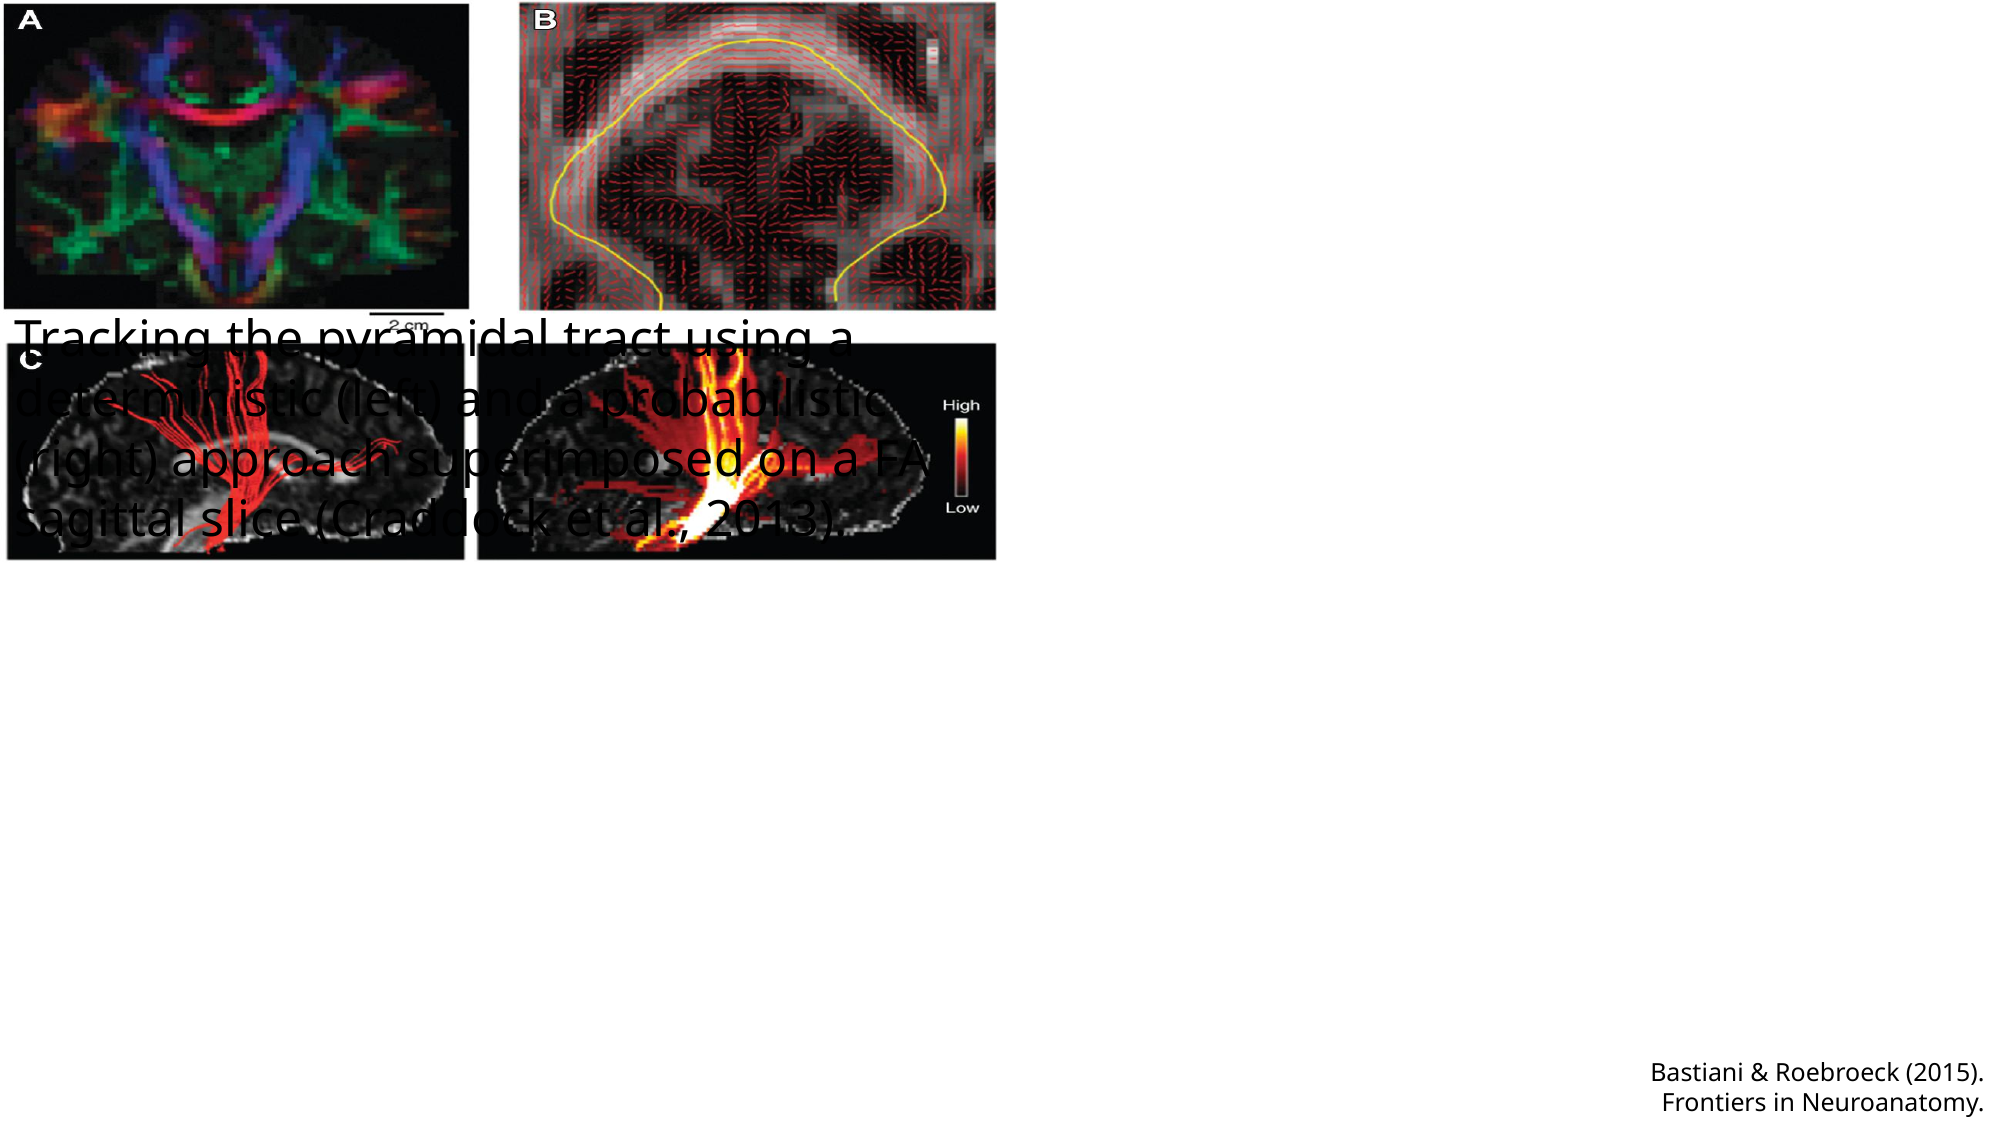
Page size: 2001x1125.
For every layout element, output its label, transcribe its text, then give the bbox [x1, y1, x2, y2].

picture [0, 0, 1000, 563]
text_box Bastiani & Roebroeck (2015). Frontiers in Neuroanatomy. [1604, 1049, 2000, 1124]
